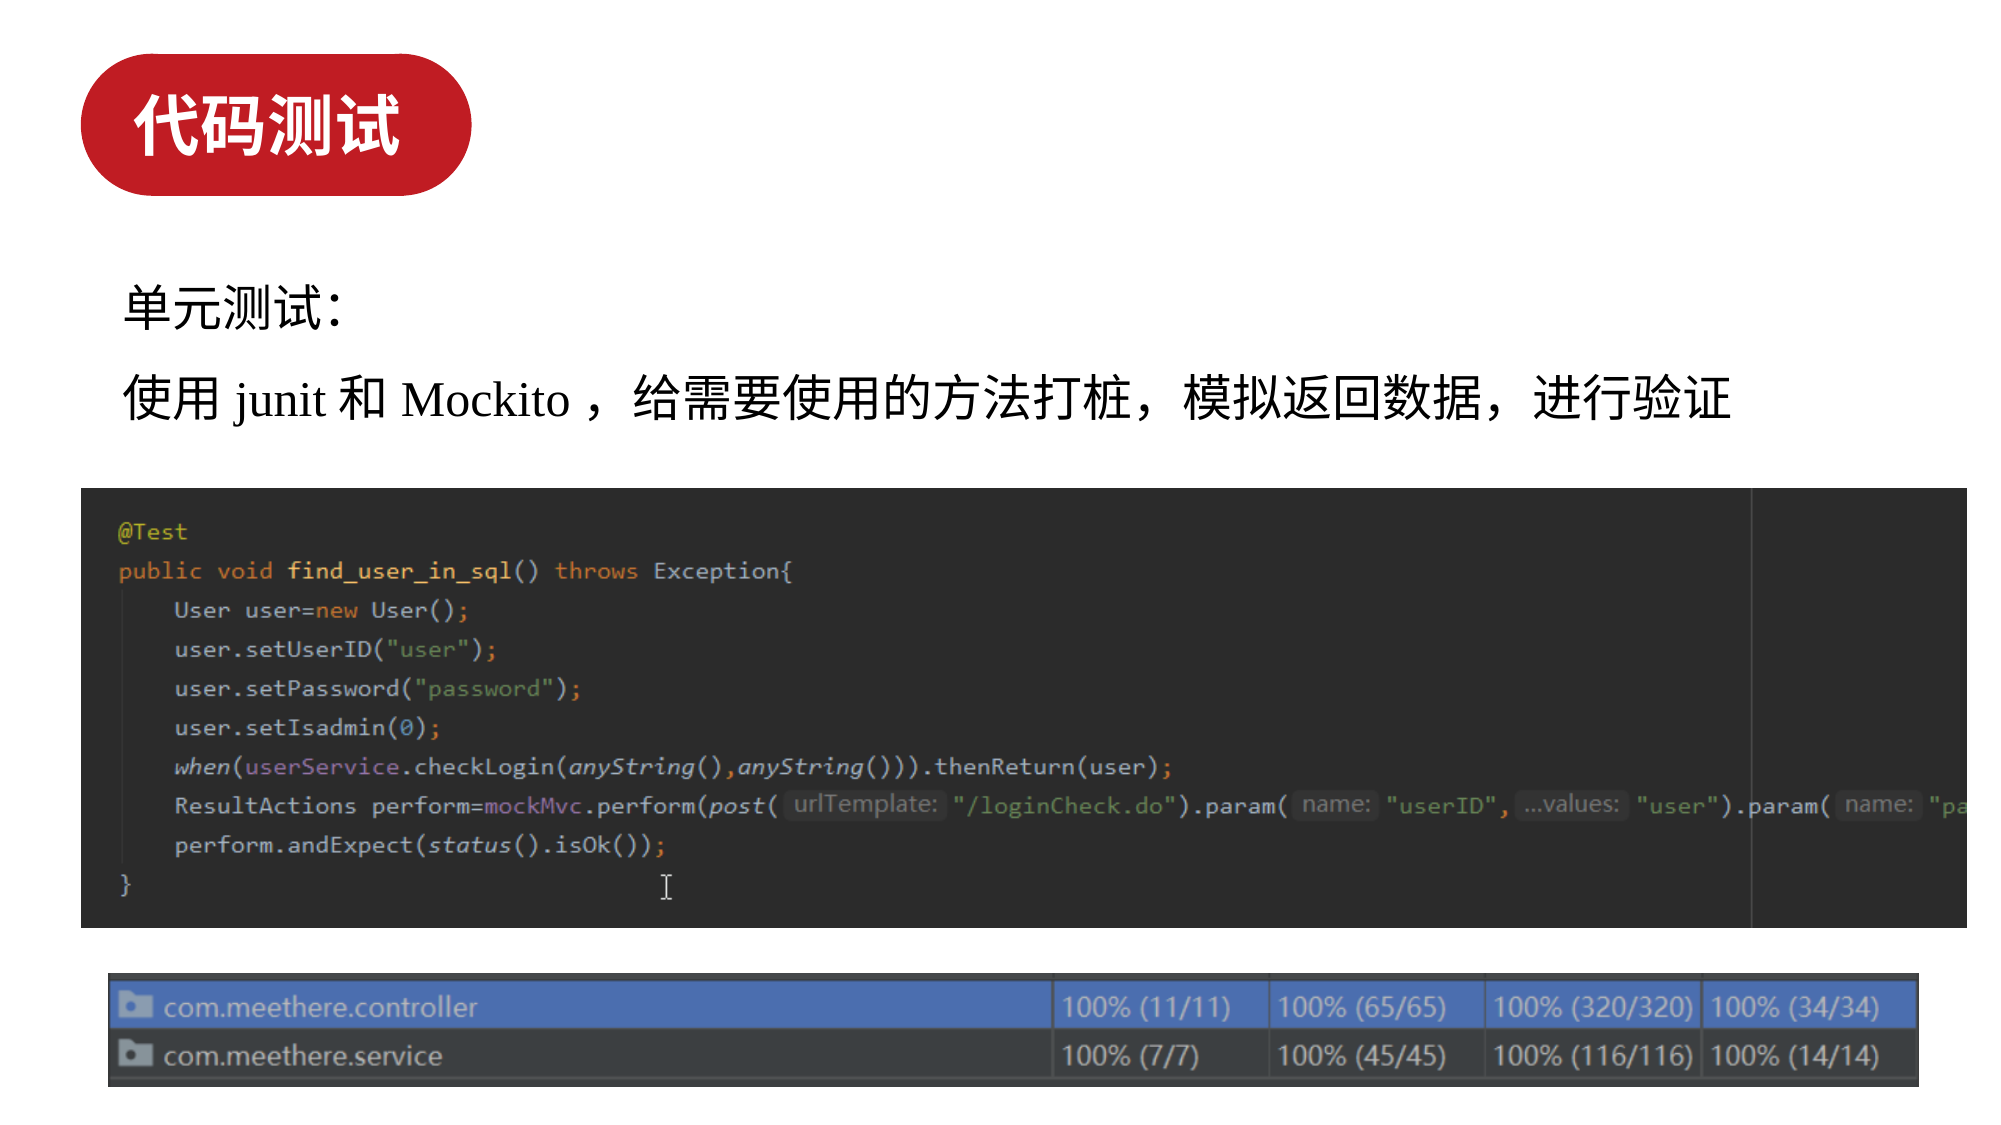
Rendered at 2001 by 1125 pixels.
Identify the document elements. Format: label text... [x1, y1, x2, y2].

text_box 单元测试： 使用junit和Mockito，给需要使用的方法打桩，模拟返回数据，进行验证 [108, 239, 1759, 435]
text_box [81, 54, 471, 195]
picture [81, 488, 1967, 928]
picture [108, 973, 1919, 1087]
